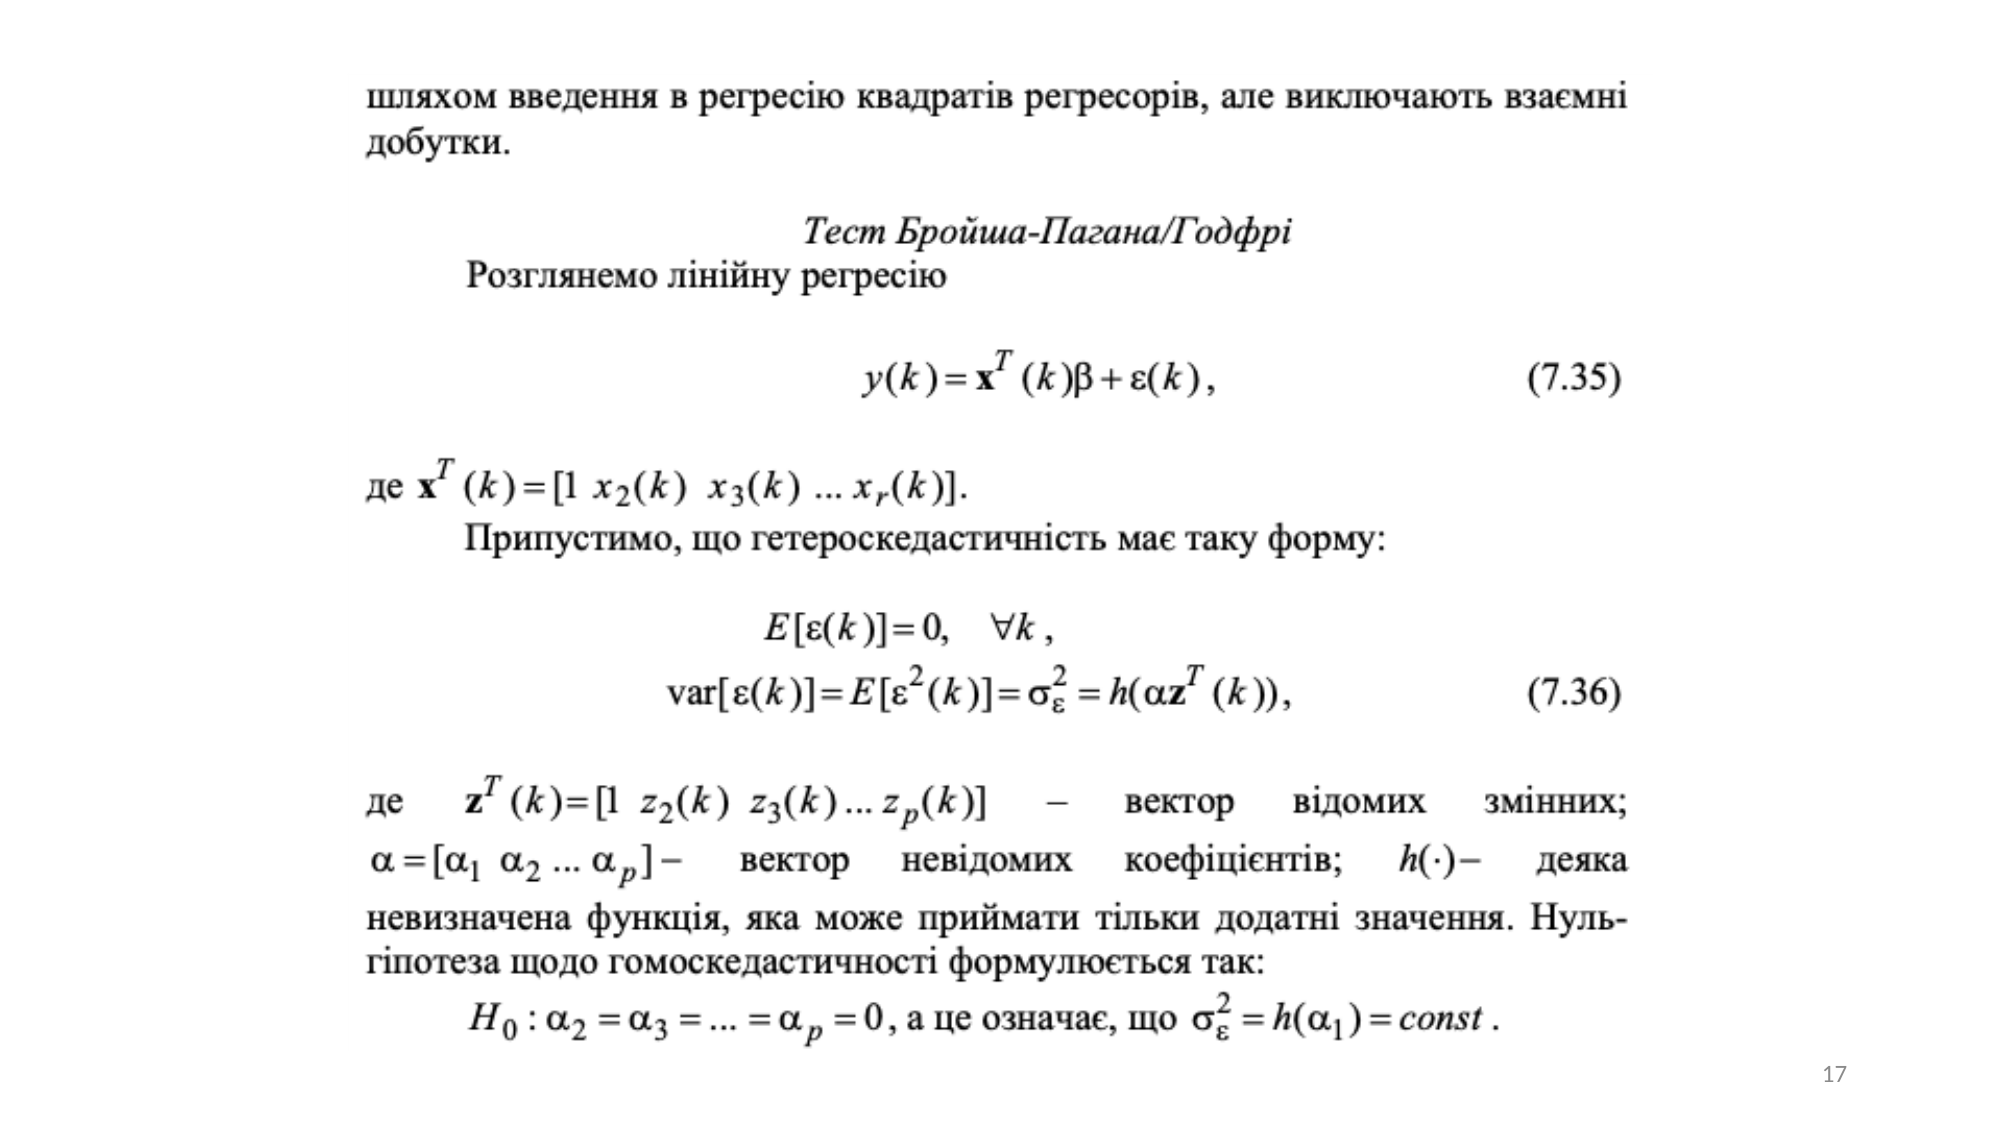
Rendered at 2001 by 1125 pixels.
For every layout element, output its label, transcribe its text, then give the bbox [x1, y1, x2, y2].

picture [347, 73, 1653, 1051]
slide_number 17 [1412, 1042, 1863, 1103]
